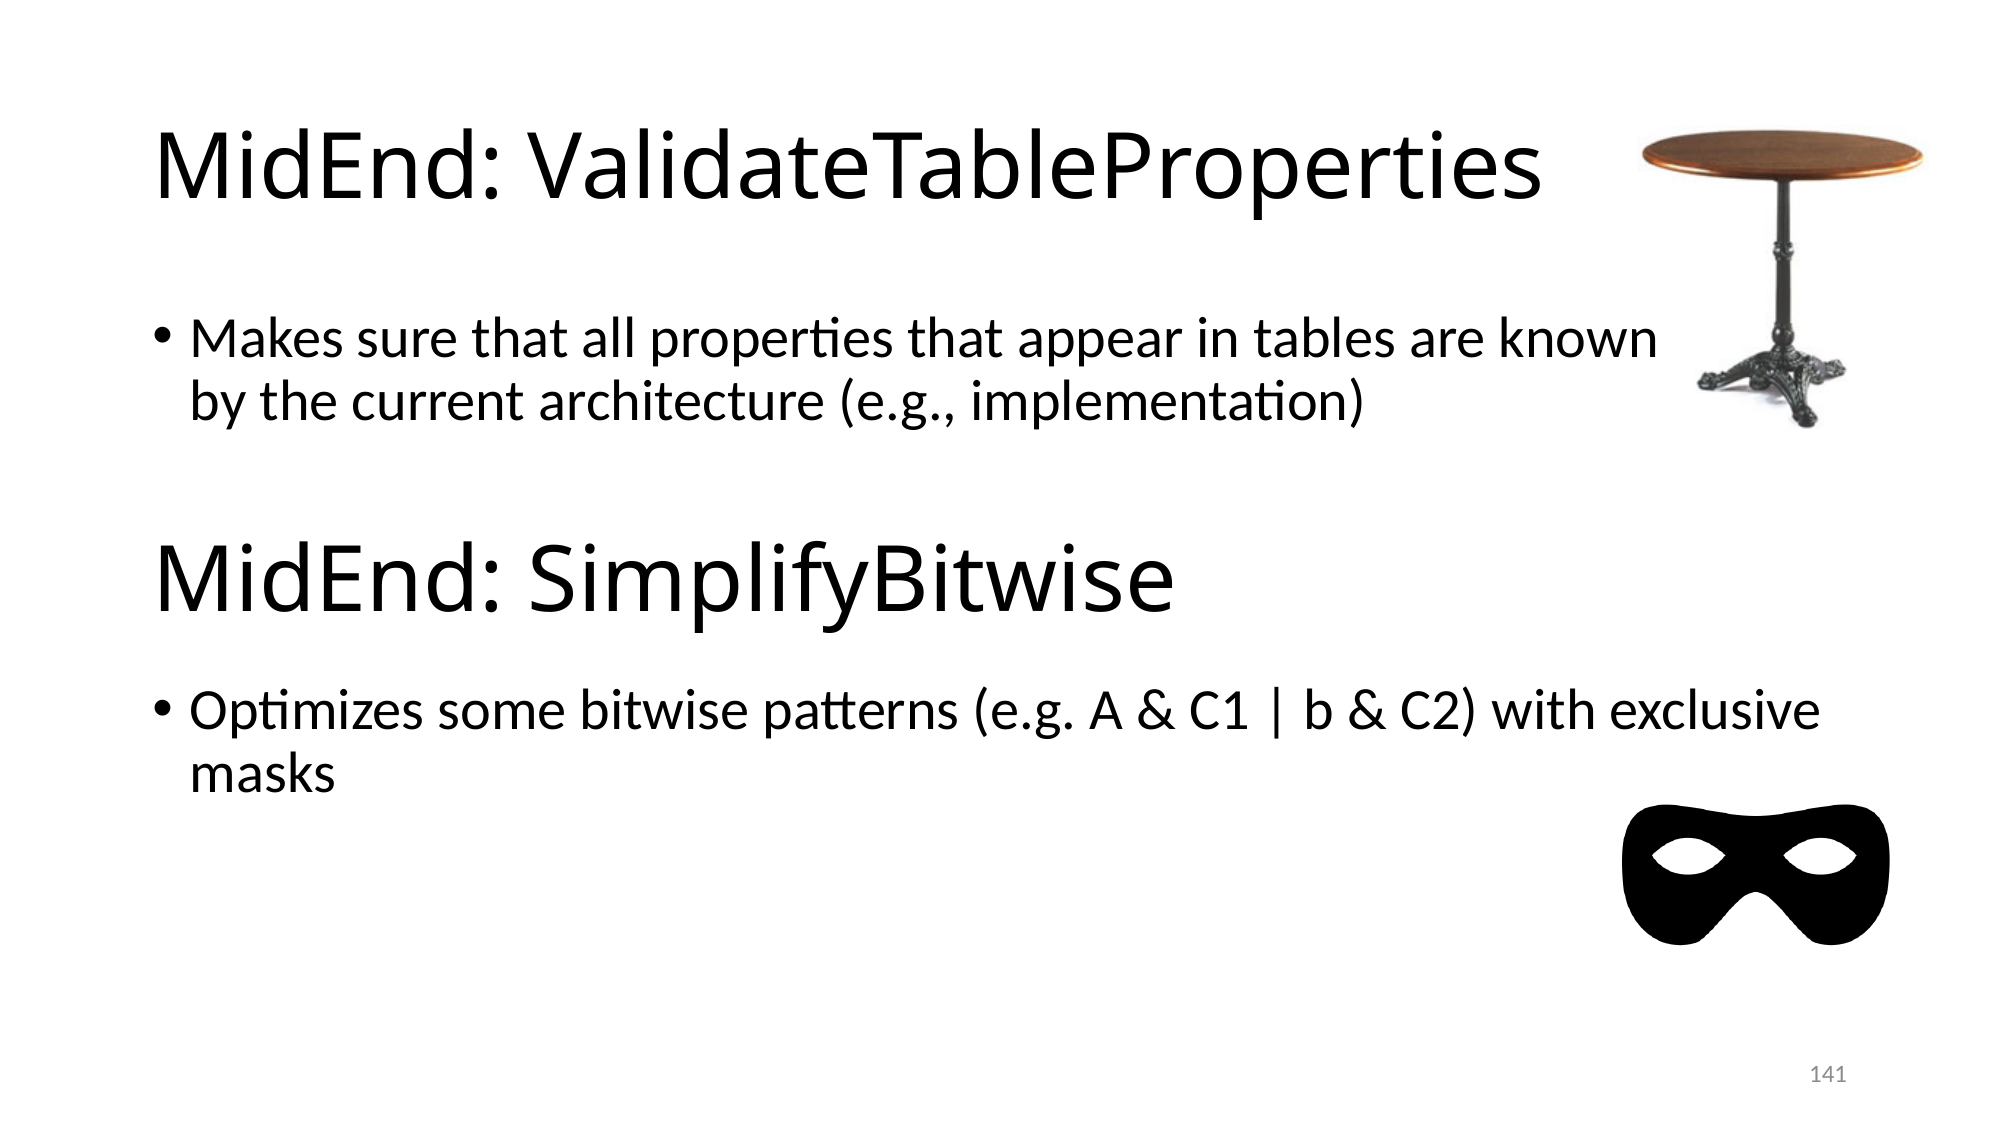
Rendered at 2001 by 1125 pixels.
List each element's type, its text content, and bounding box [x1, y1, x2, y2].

picture [1611, 735, 1900, 1024]
title MidEnd: ValidateTableProperties [137, 59, 1863, 278]
picture [1637, 125, 1929, 430]
text_box Optimizes some bitwise patterns (e.g. A & C1 | b & C2) with exclusive masks [137, 671, 1863, 867]
slide_number 141 [1412, 1042, 1863, 1103]
list Makes sure that all properties that appear in tables are known by the current architecture (e.g., implementation) [137, 299, 1863, 473]
text_box MidEnd: SimplifyBitwise [137, 473, 1863, 671]
